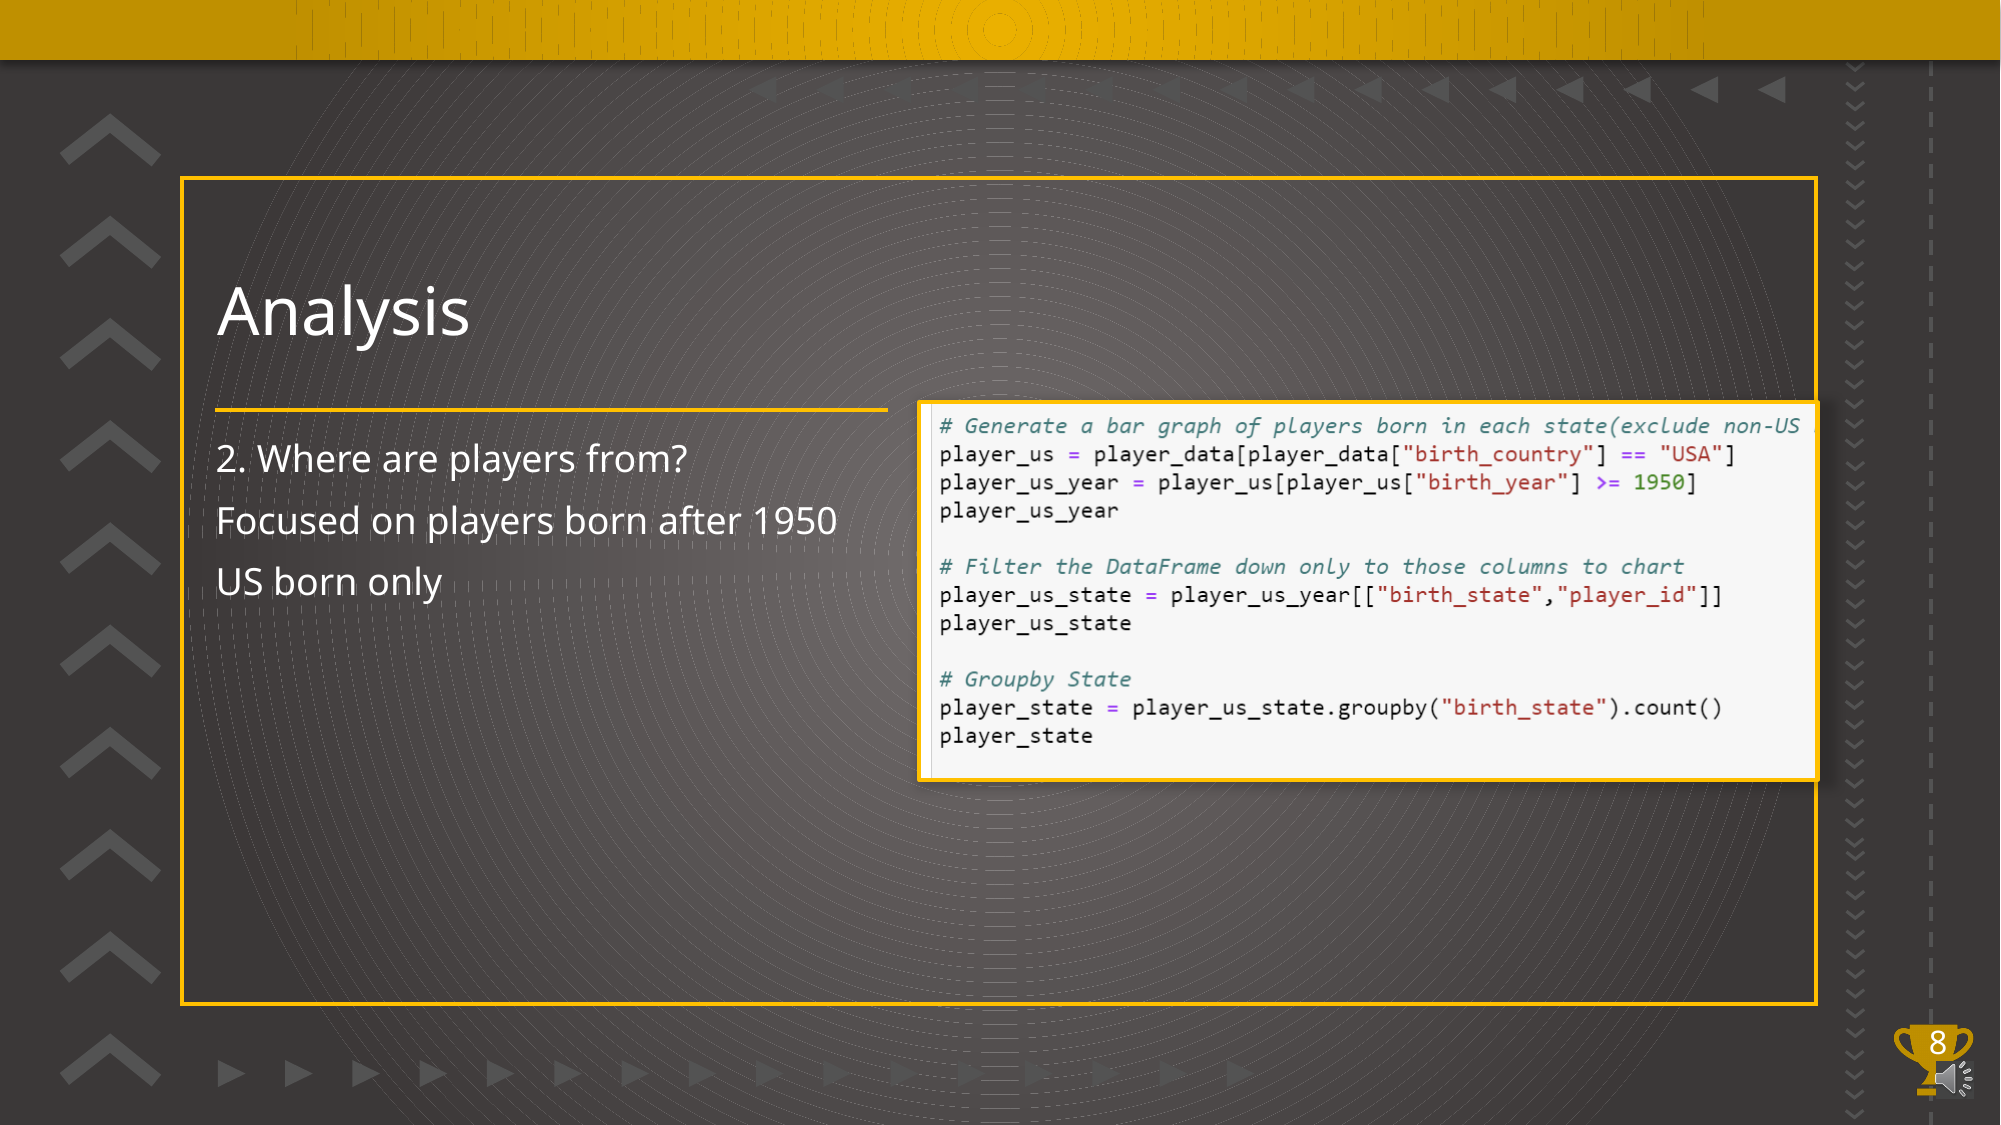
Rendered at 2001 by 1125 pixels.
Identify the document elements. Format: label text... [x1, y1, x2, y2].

picture [1889, 1015, 1978, 1105]
title Analysis [187, 218, 898, 410]
slide_number 8 [1512, 1014, 1963, 1074]
text_box 2. Where are players from? Focused on players born after 1950 US born only [186, 411, 897, 999]
picture [921, 404, 1816, 778]
